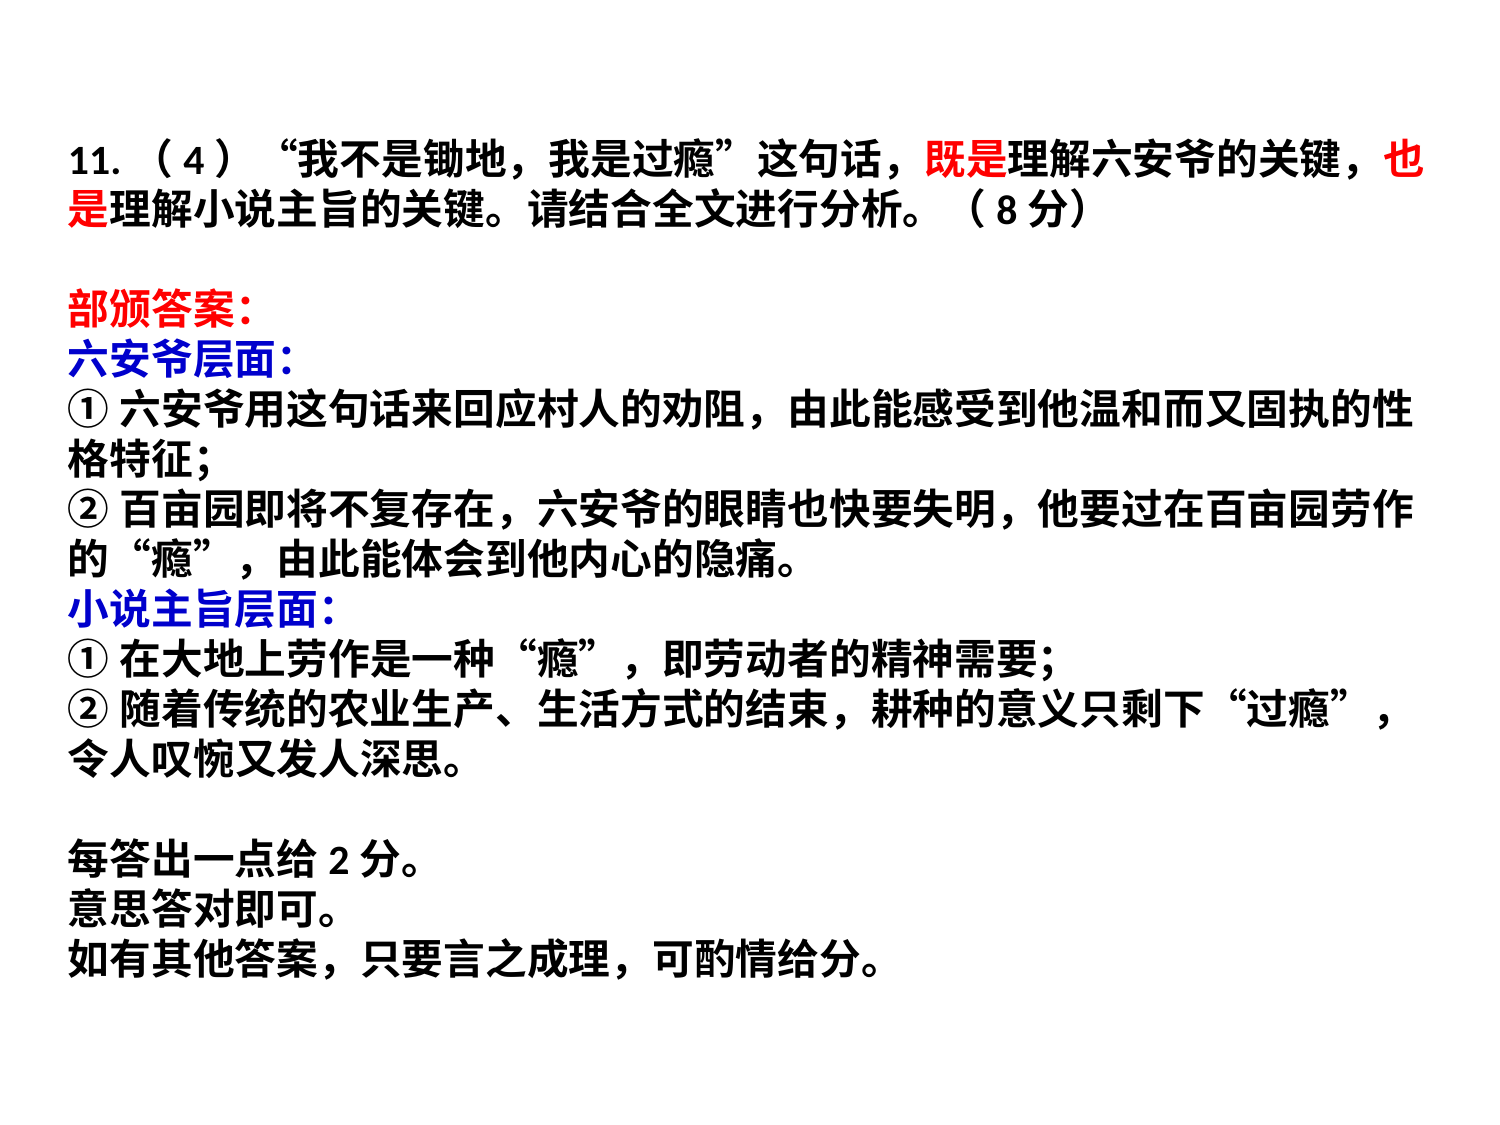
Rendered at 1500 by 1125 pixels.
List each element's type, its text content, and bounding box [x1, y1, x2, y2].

text_box 11.（4）“我不是锄地，我是过瘾”这句话，既是理解六安爷的关键，也是理解小说主旨的关键。请结合全文进行分析。（8分） 部颁答案： 六安爷层面： ①六安爷用这句话来回应村人的劝阻，由此能感受到他温和而又固执的性格特征； ②百亩园即将不复存在，六安爷的眼睛也快要失明，他要过在百亩园劳作的“瘾”，由此能体会到他内心的隐痛。 小说主旨层面： ①在大地上劳作是一种“瘾”，即劳动者的精神需要； ②随着传统的农业生产、生活方式的结束，耕种的意义只剩下“过瘾”，令人叹惋又发人深思。 每答出一点给2分。 意思答对即可。 如有其他答案，只要言之成理，可酌情给分。 [53, 125, 1459, 1036]
